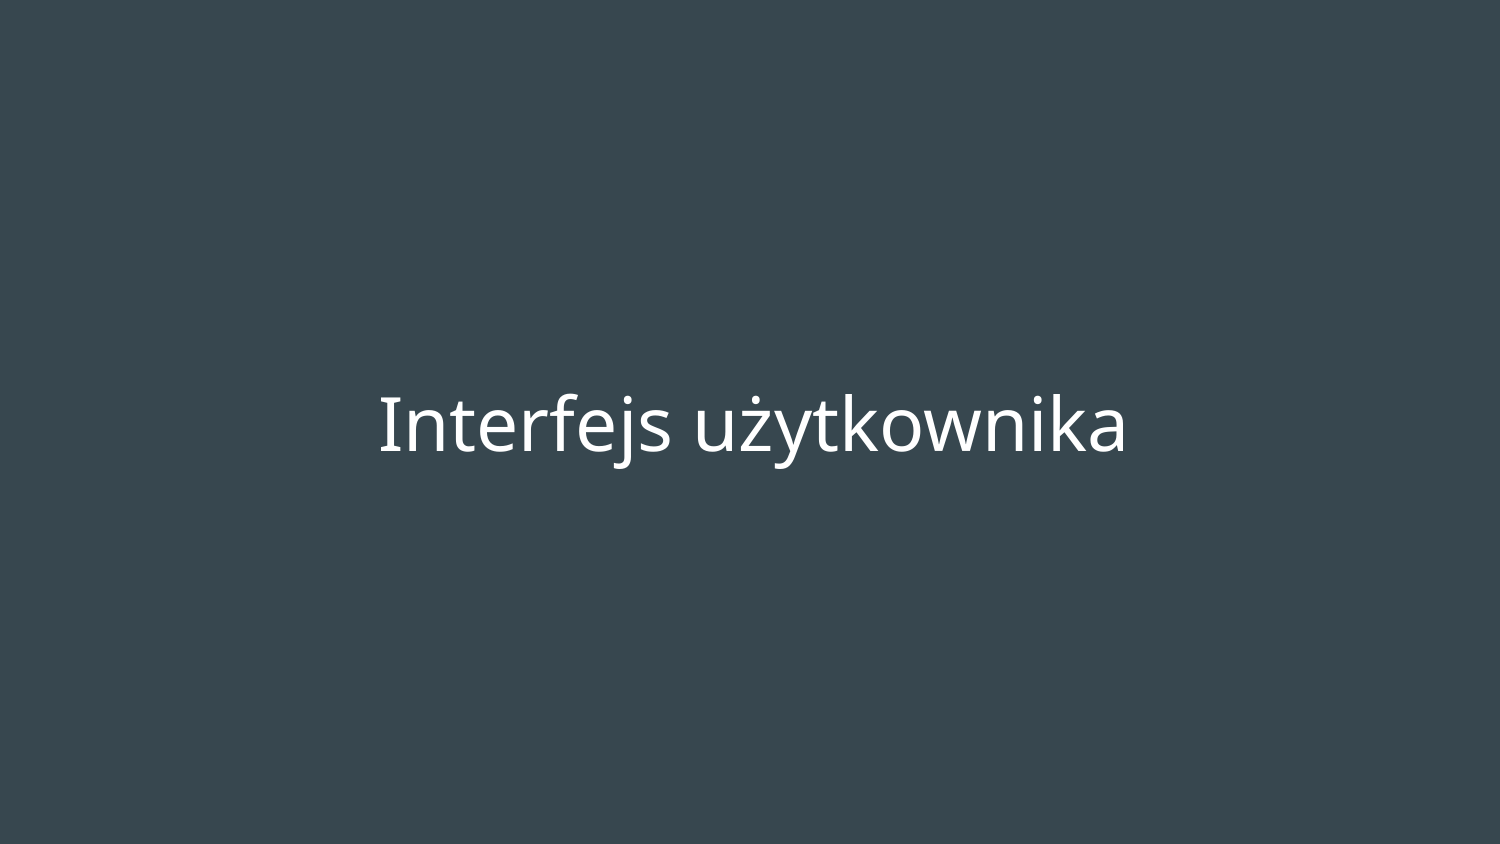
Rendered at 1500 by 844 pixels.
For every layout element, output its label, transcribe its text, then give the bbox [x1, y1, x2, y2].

text_box Interfejs użytkownika [110, 351, 1399, 493]
